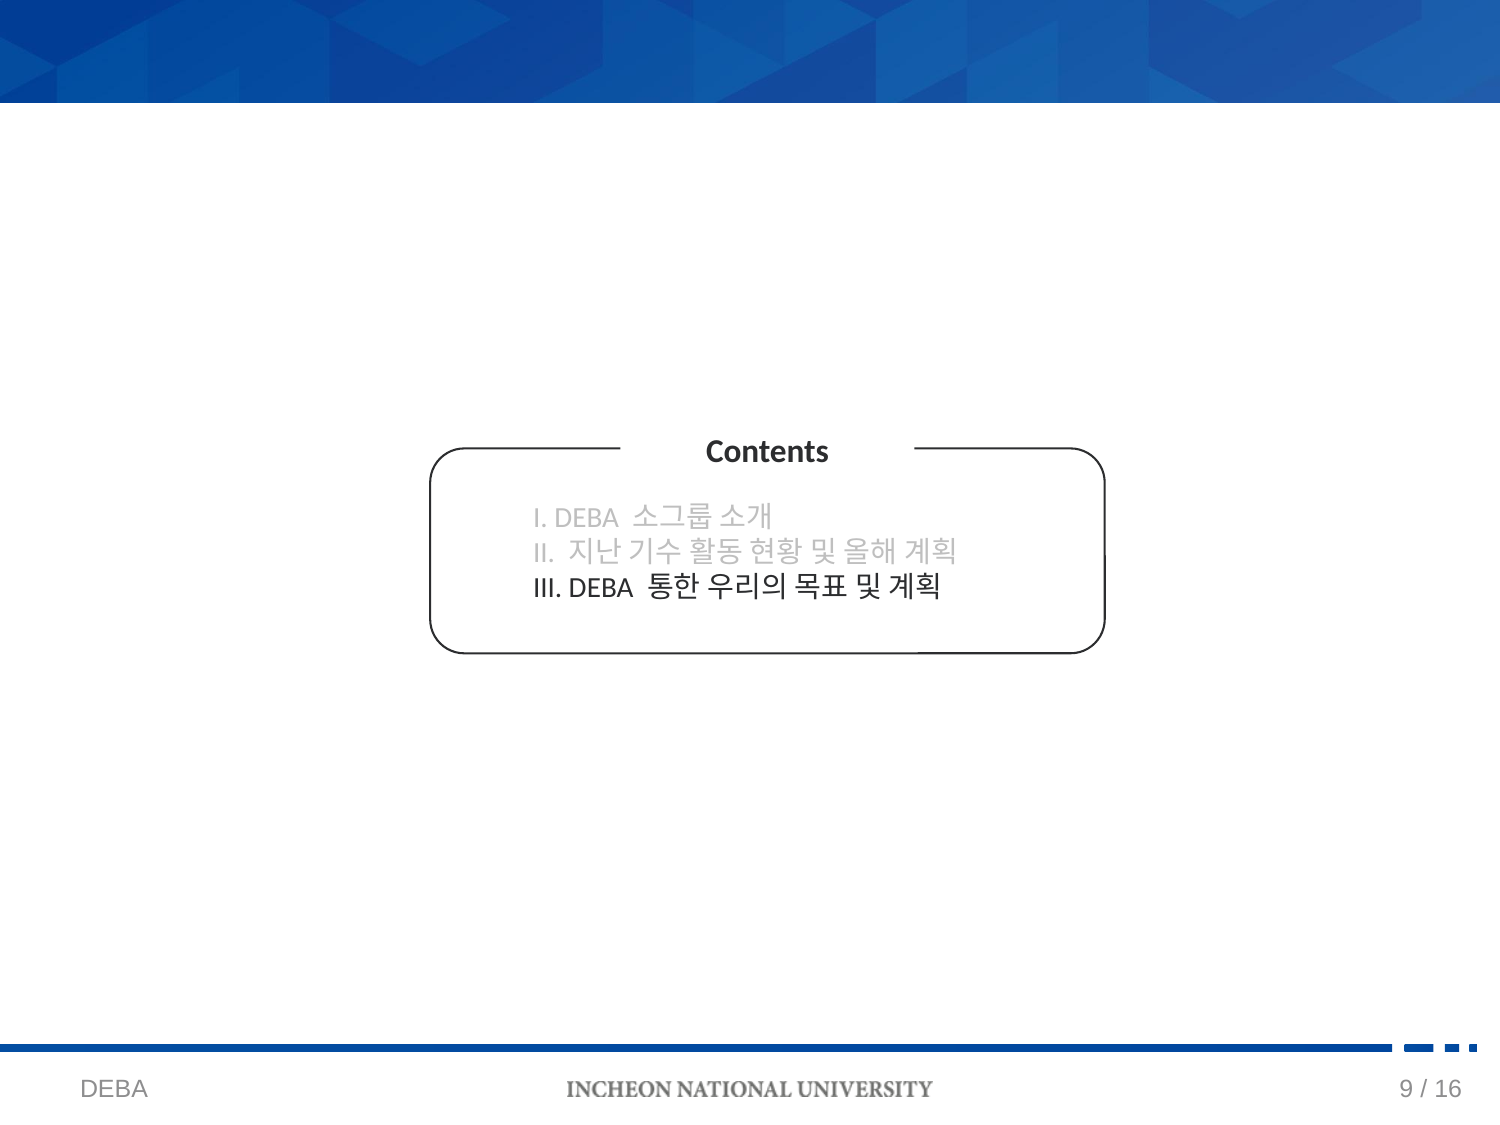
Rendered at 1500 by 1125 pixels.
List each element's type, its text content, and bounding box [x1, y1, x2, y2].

picture [0, 0, 1500, 103]
slide_number 8 / 16 [1371, 1057, 1490, 1118]
text_box I. DEBA 소그룹 소개 II. 지난 기수 활동 현황 및 올해 계획 III. DEBA 통한 우리의 목표 및 계획 [430, 448, 1105, 654]
picture [567, 1081, 933, 1097]
text_box Contents [620, 421, 915, 477]
